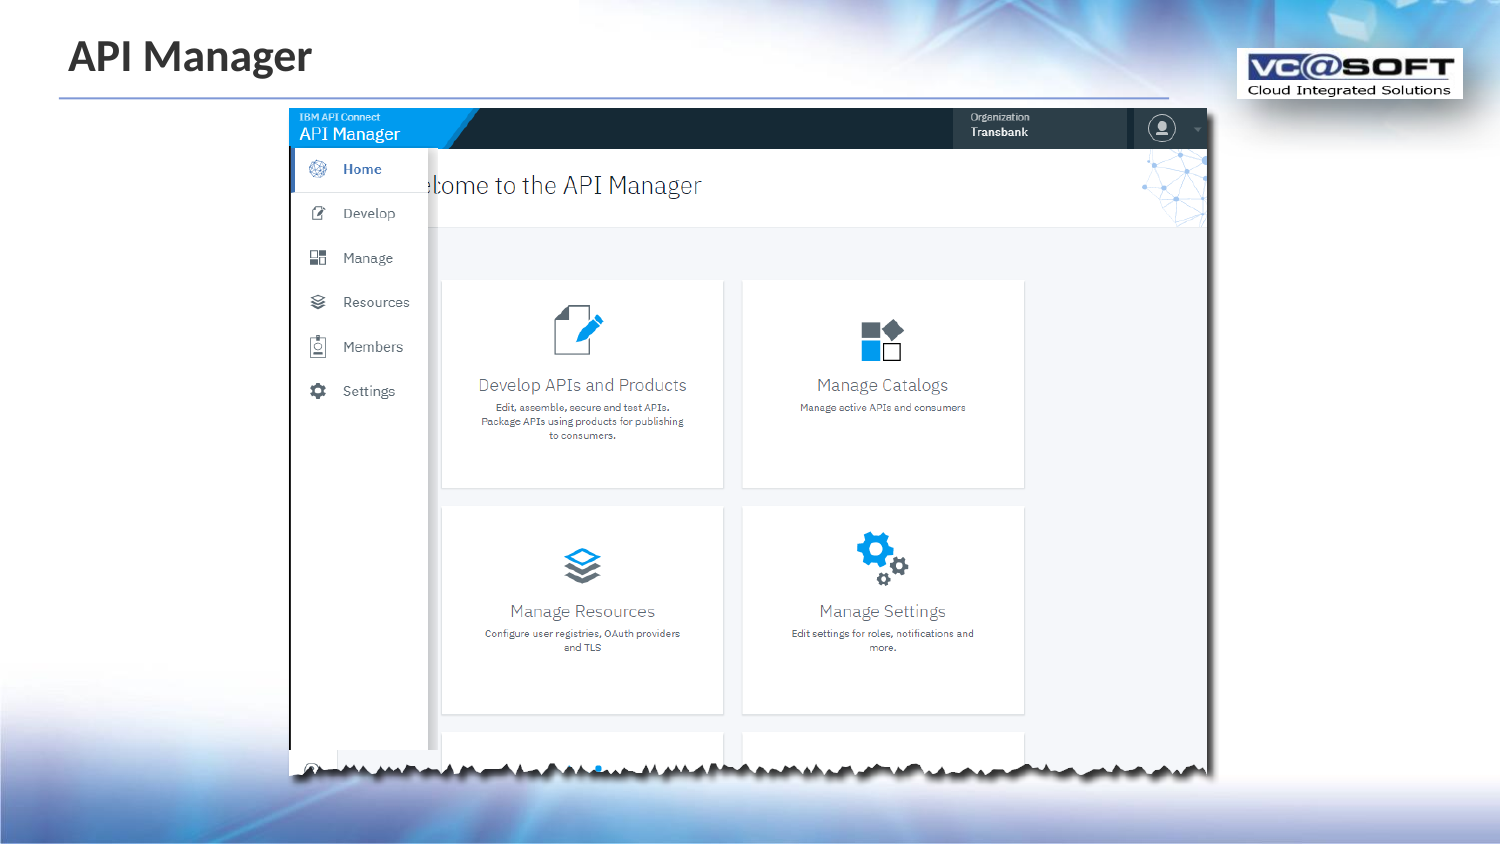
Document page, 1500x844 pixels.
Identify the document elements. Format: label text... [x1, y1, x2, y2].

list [286, 107, 1220, 790]
picture [579, 0, 1500, 150]
title API Manager [52, 23, 1190, 83]
picture [0, 663, 1500, 844]
picture [289, 146, 439, 751]
